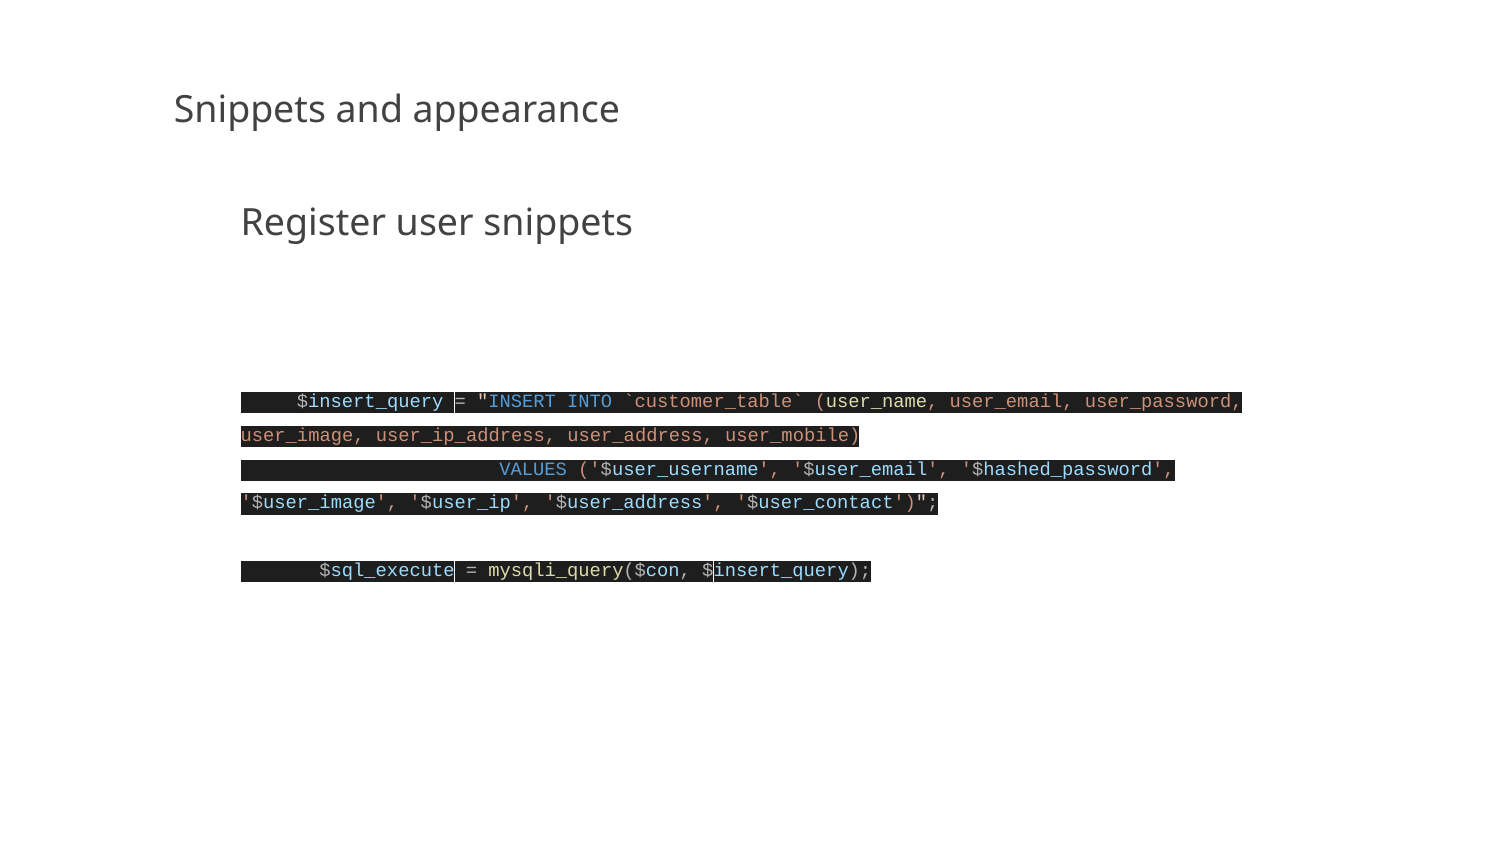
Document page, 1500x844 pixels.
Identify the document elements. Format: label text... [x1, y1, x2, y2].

text_box Register user snippets $insert_query = "INSERT INTO `customer_table` (user_name, user_email, user_password, user_image, user_ip_address, user_address, user_mobile) VALUES ('$user_username', '$user_email', '$hashed_password', '$user_image', '$user_ip', '$user_address', '$user_contact')"; $sql_execute = mysqli_query($con, $insert_query); [225, 182, 1346, 752]
text_box Snippets and appearance [158, 69, 1075, 145]
